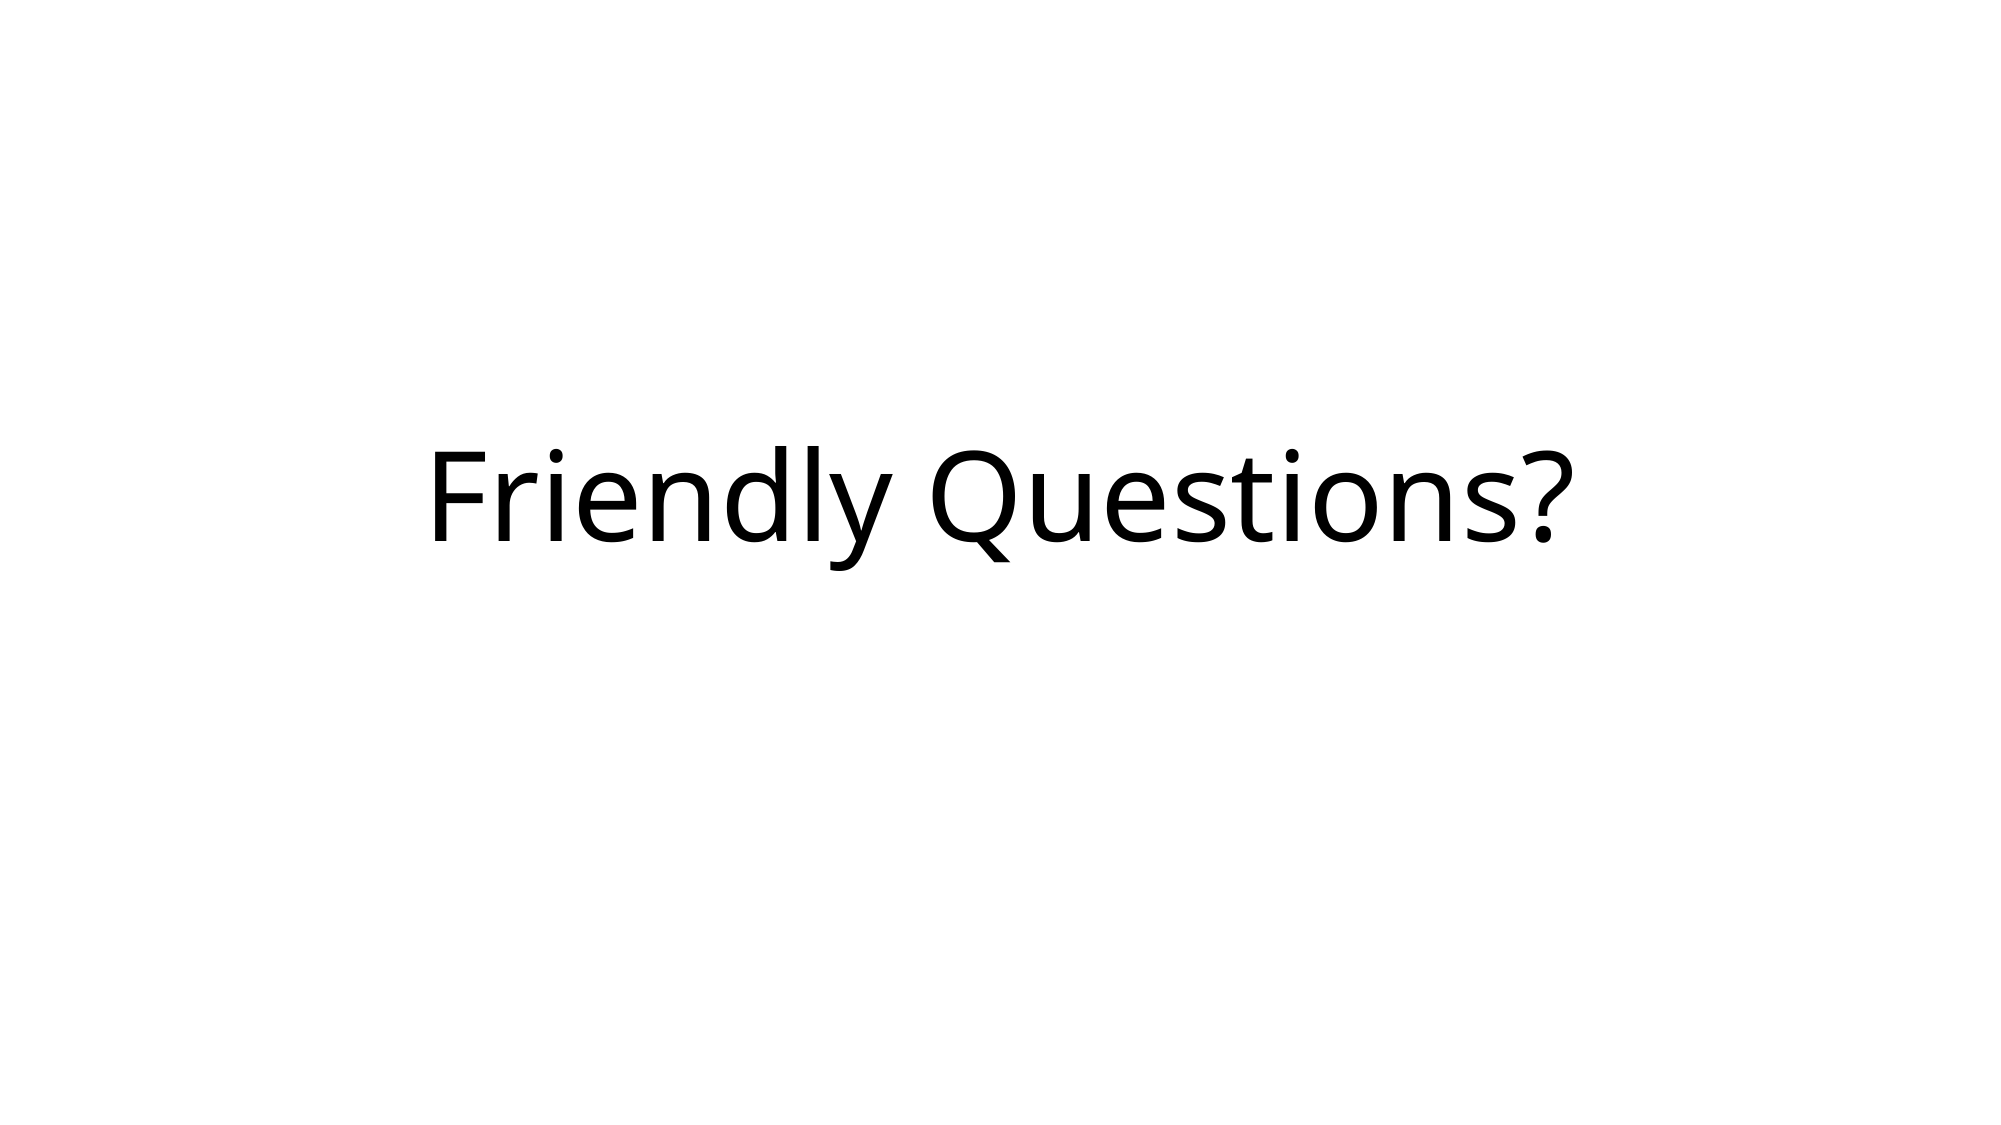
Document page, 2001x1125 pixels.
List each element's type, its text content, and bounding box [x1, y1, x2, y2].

title Friendly Questions? [249, 184, 1750, 576]
